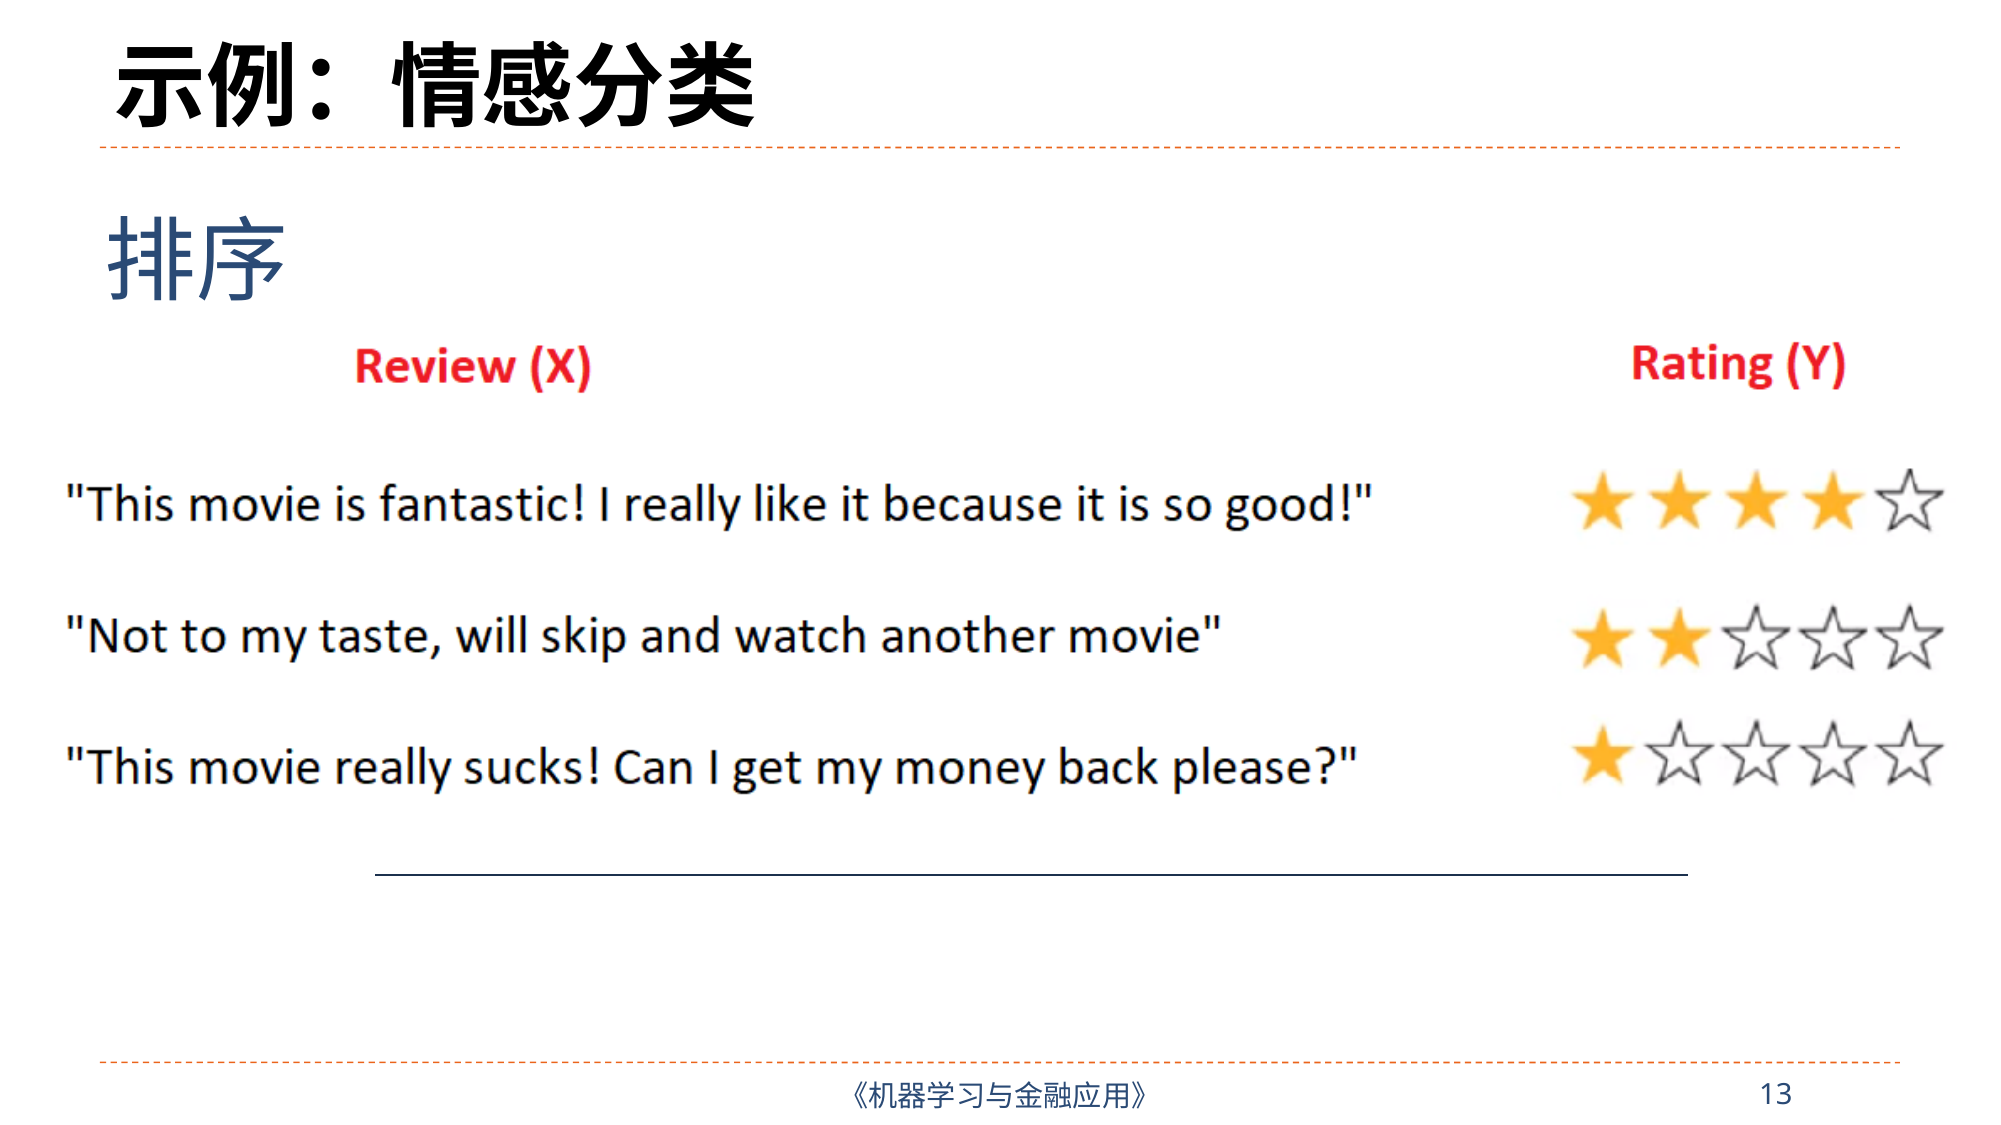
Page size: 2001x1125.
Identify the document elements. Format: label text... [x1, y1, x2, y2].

picture [43, 297, 1957, 828]
text_box 排序 [89, 194, 513, 297]
title 示例：情感分类 [99, 24, 1900, 146]
